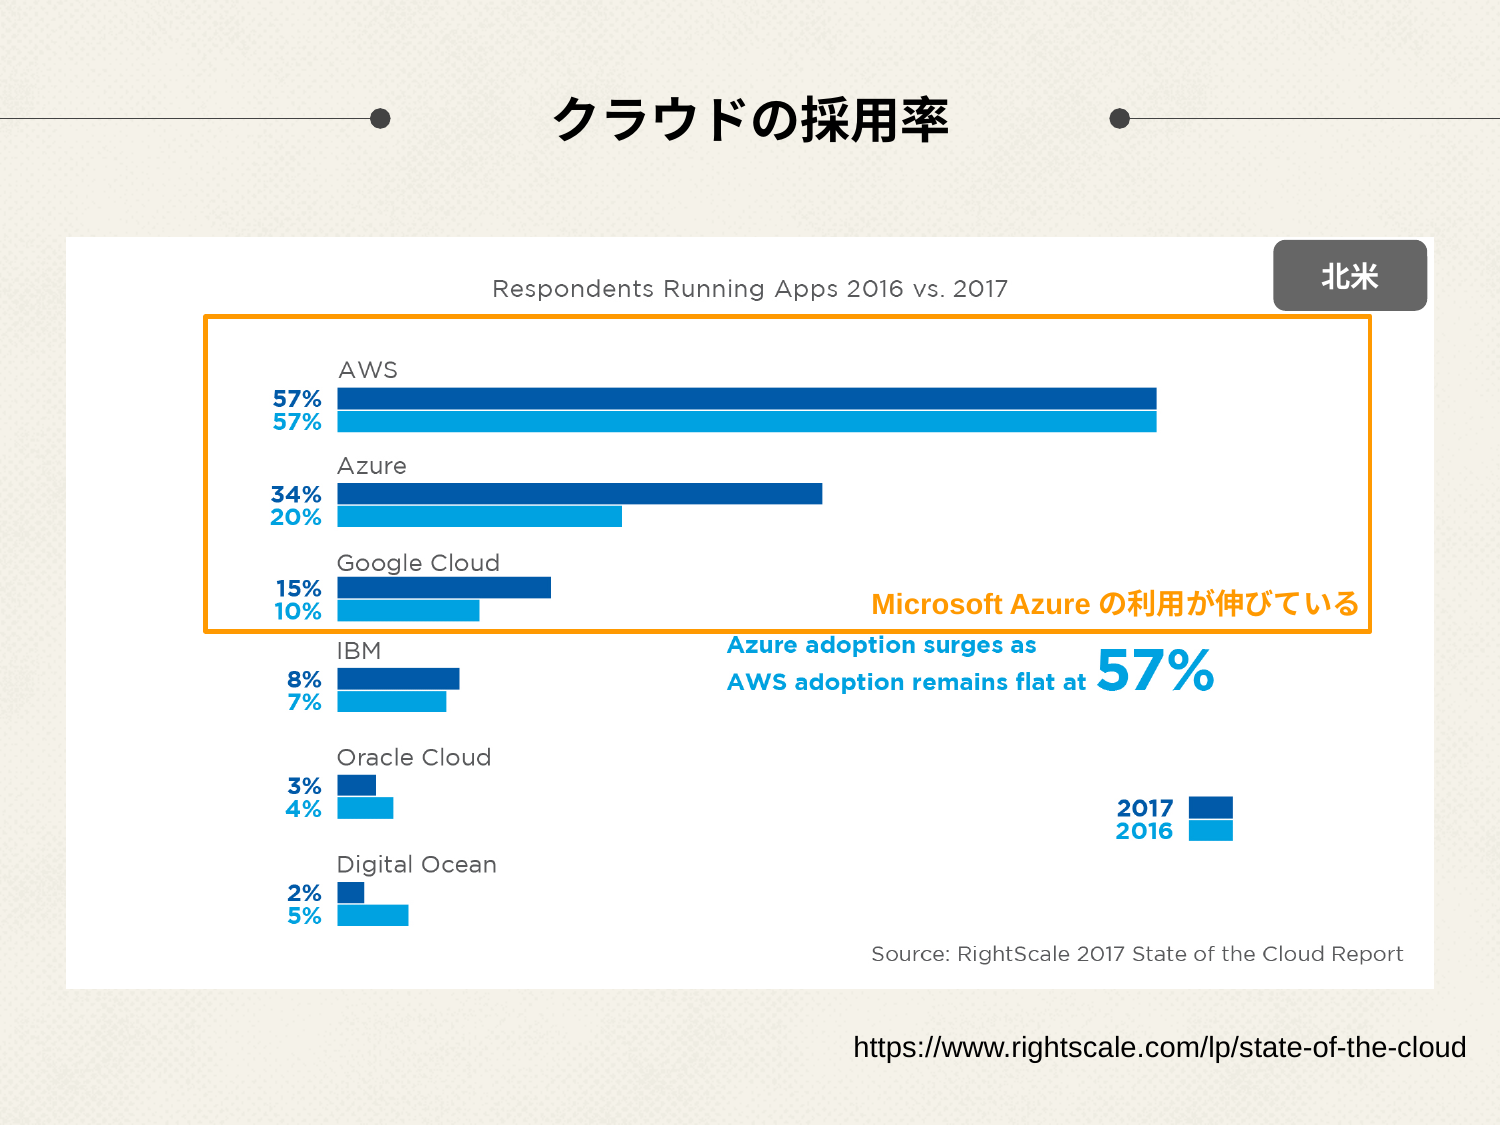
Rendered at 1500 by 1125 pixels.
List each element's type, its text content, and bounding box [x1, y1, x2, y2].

text_box https://www.rightscale.com/lp/state-of-the-cloud [838, 1013, 1500, 1125]
title クラウドの採用率 [382, 24, 1119, 213]
picture [0, 0, 1500, 118]
picture [0, 119, 1500, 1125]
